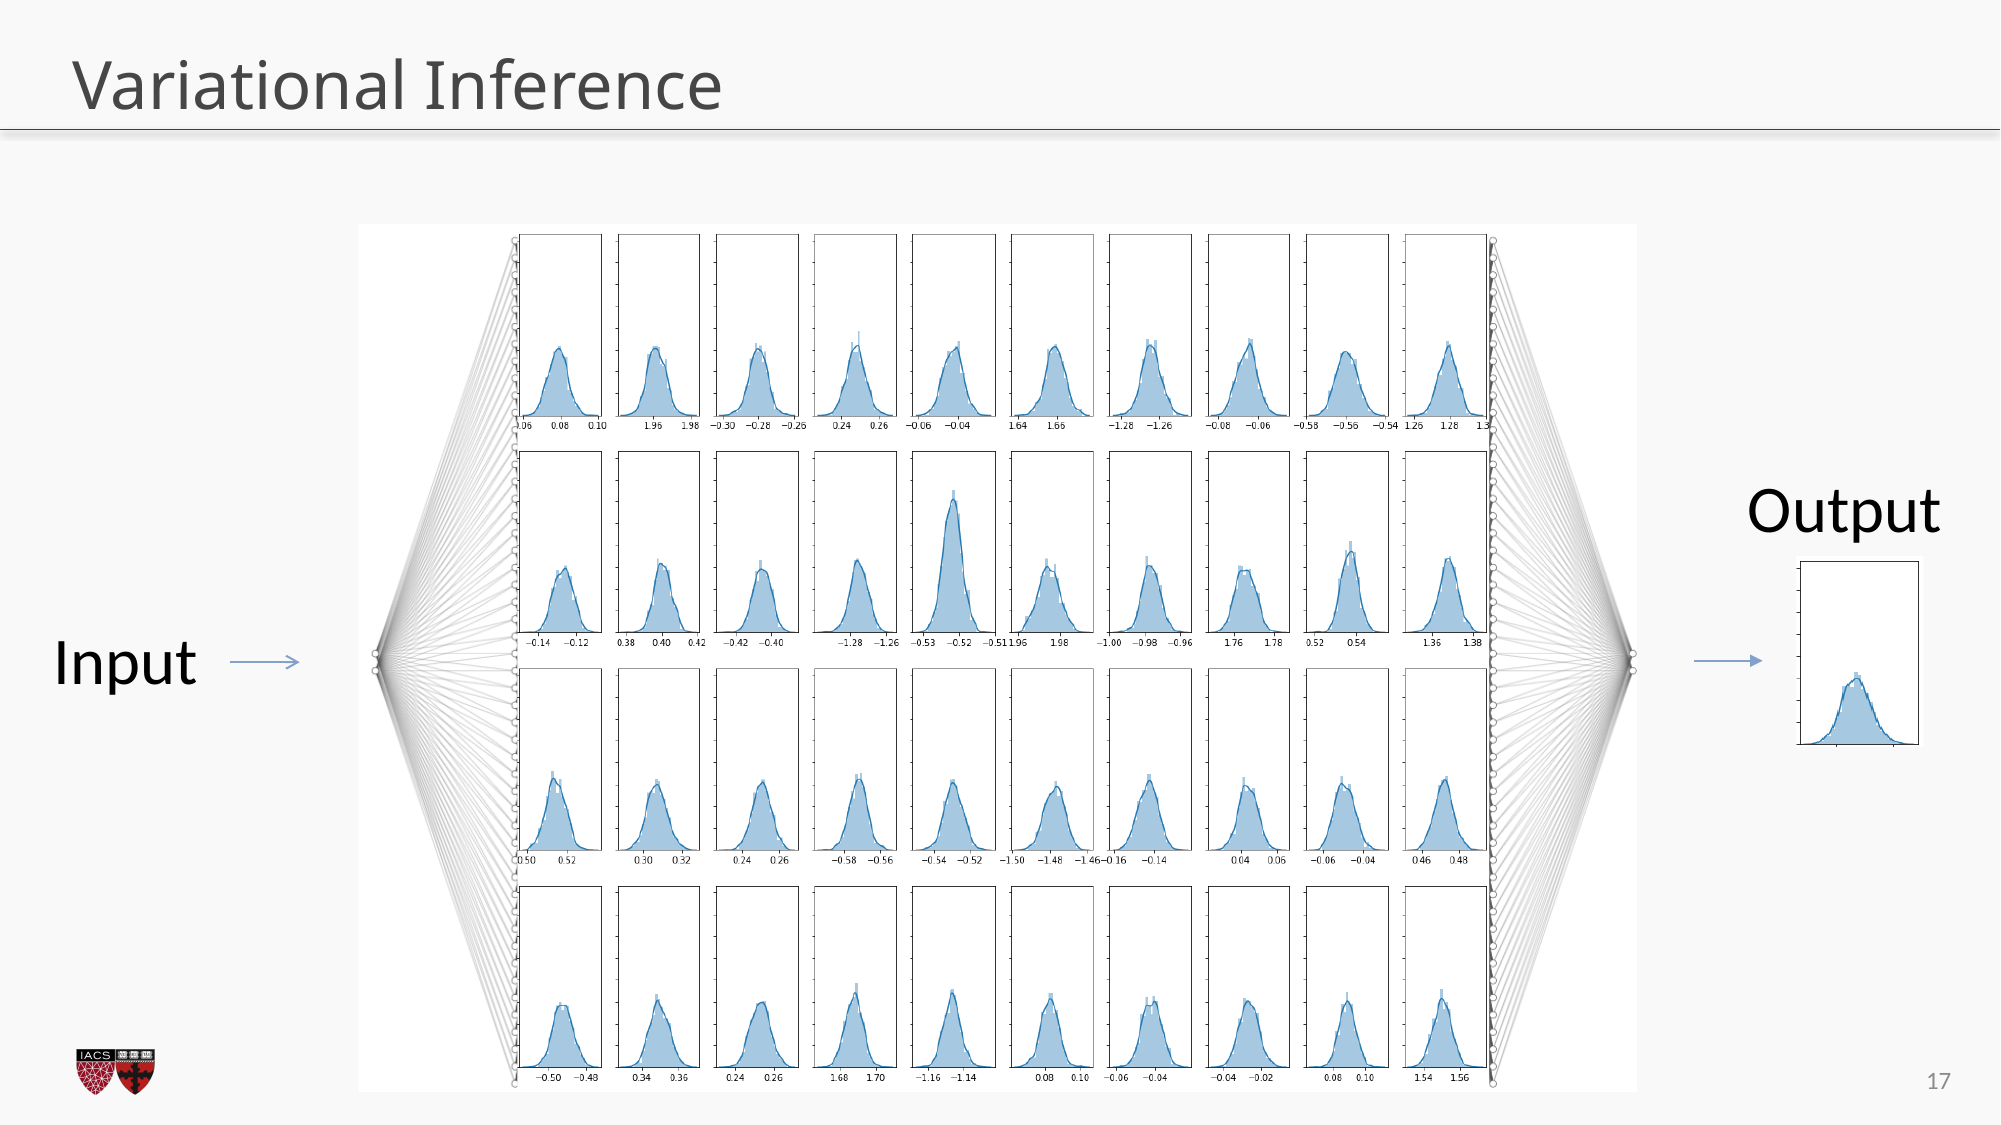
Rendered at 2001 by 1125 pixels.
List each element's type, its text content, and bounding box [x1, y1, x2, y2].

picture [358, 224, 1638, 1093]
title Variational Inference [57, 35, 1943, 162]
text_box Input [45, 610, 206, 707]
slide_number 17 [1500, 1050, 1967, 1110]
text_box Output [1739, 457, 1975, 554]
text_box [230, 654, 300, 670]
text_box [1693, 654, 1763, 667]
picture [75, 1049, 155, 1095]
picture [1795, 556, 1924, 748]
